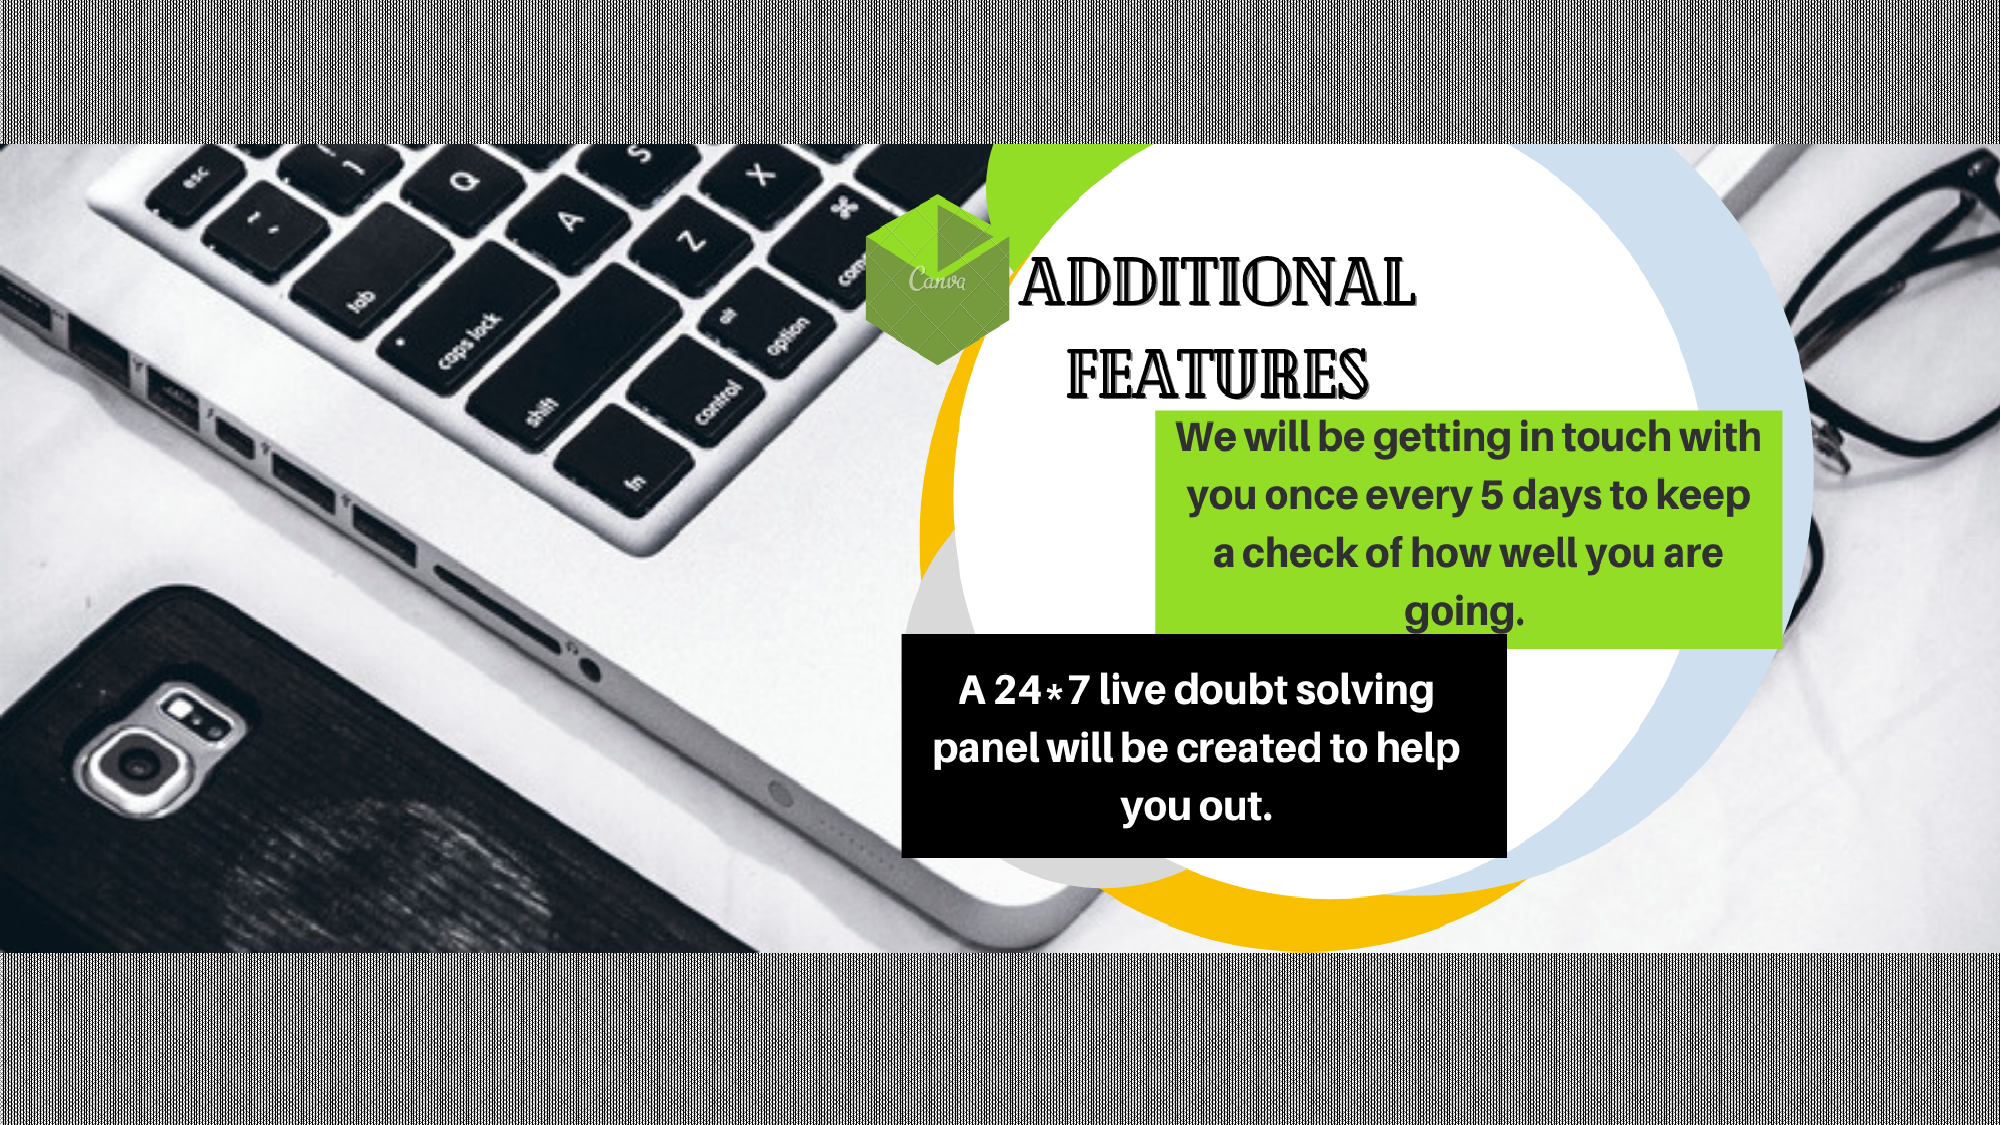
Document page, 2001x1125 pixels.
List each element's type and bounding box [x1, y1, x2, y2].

picture [0, 144, 2000, 954]
